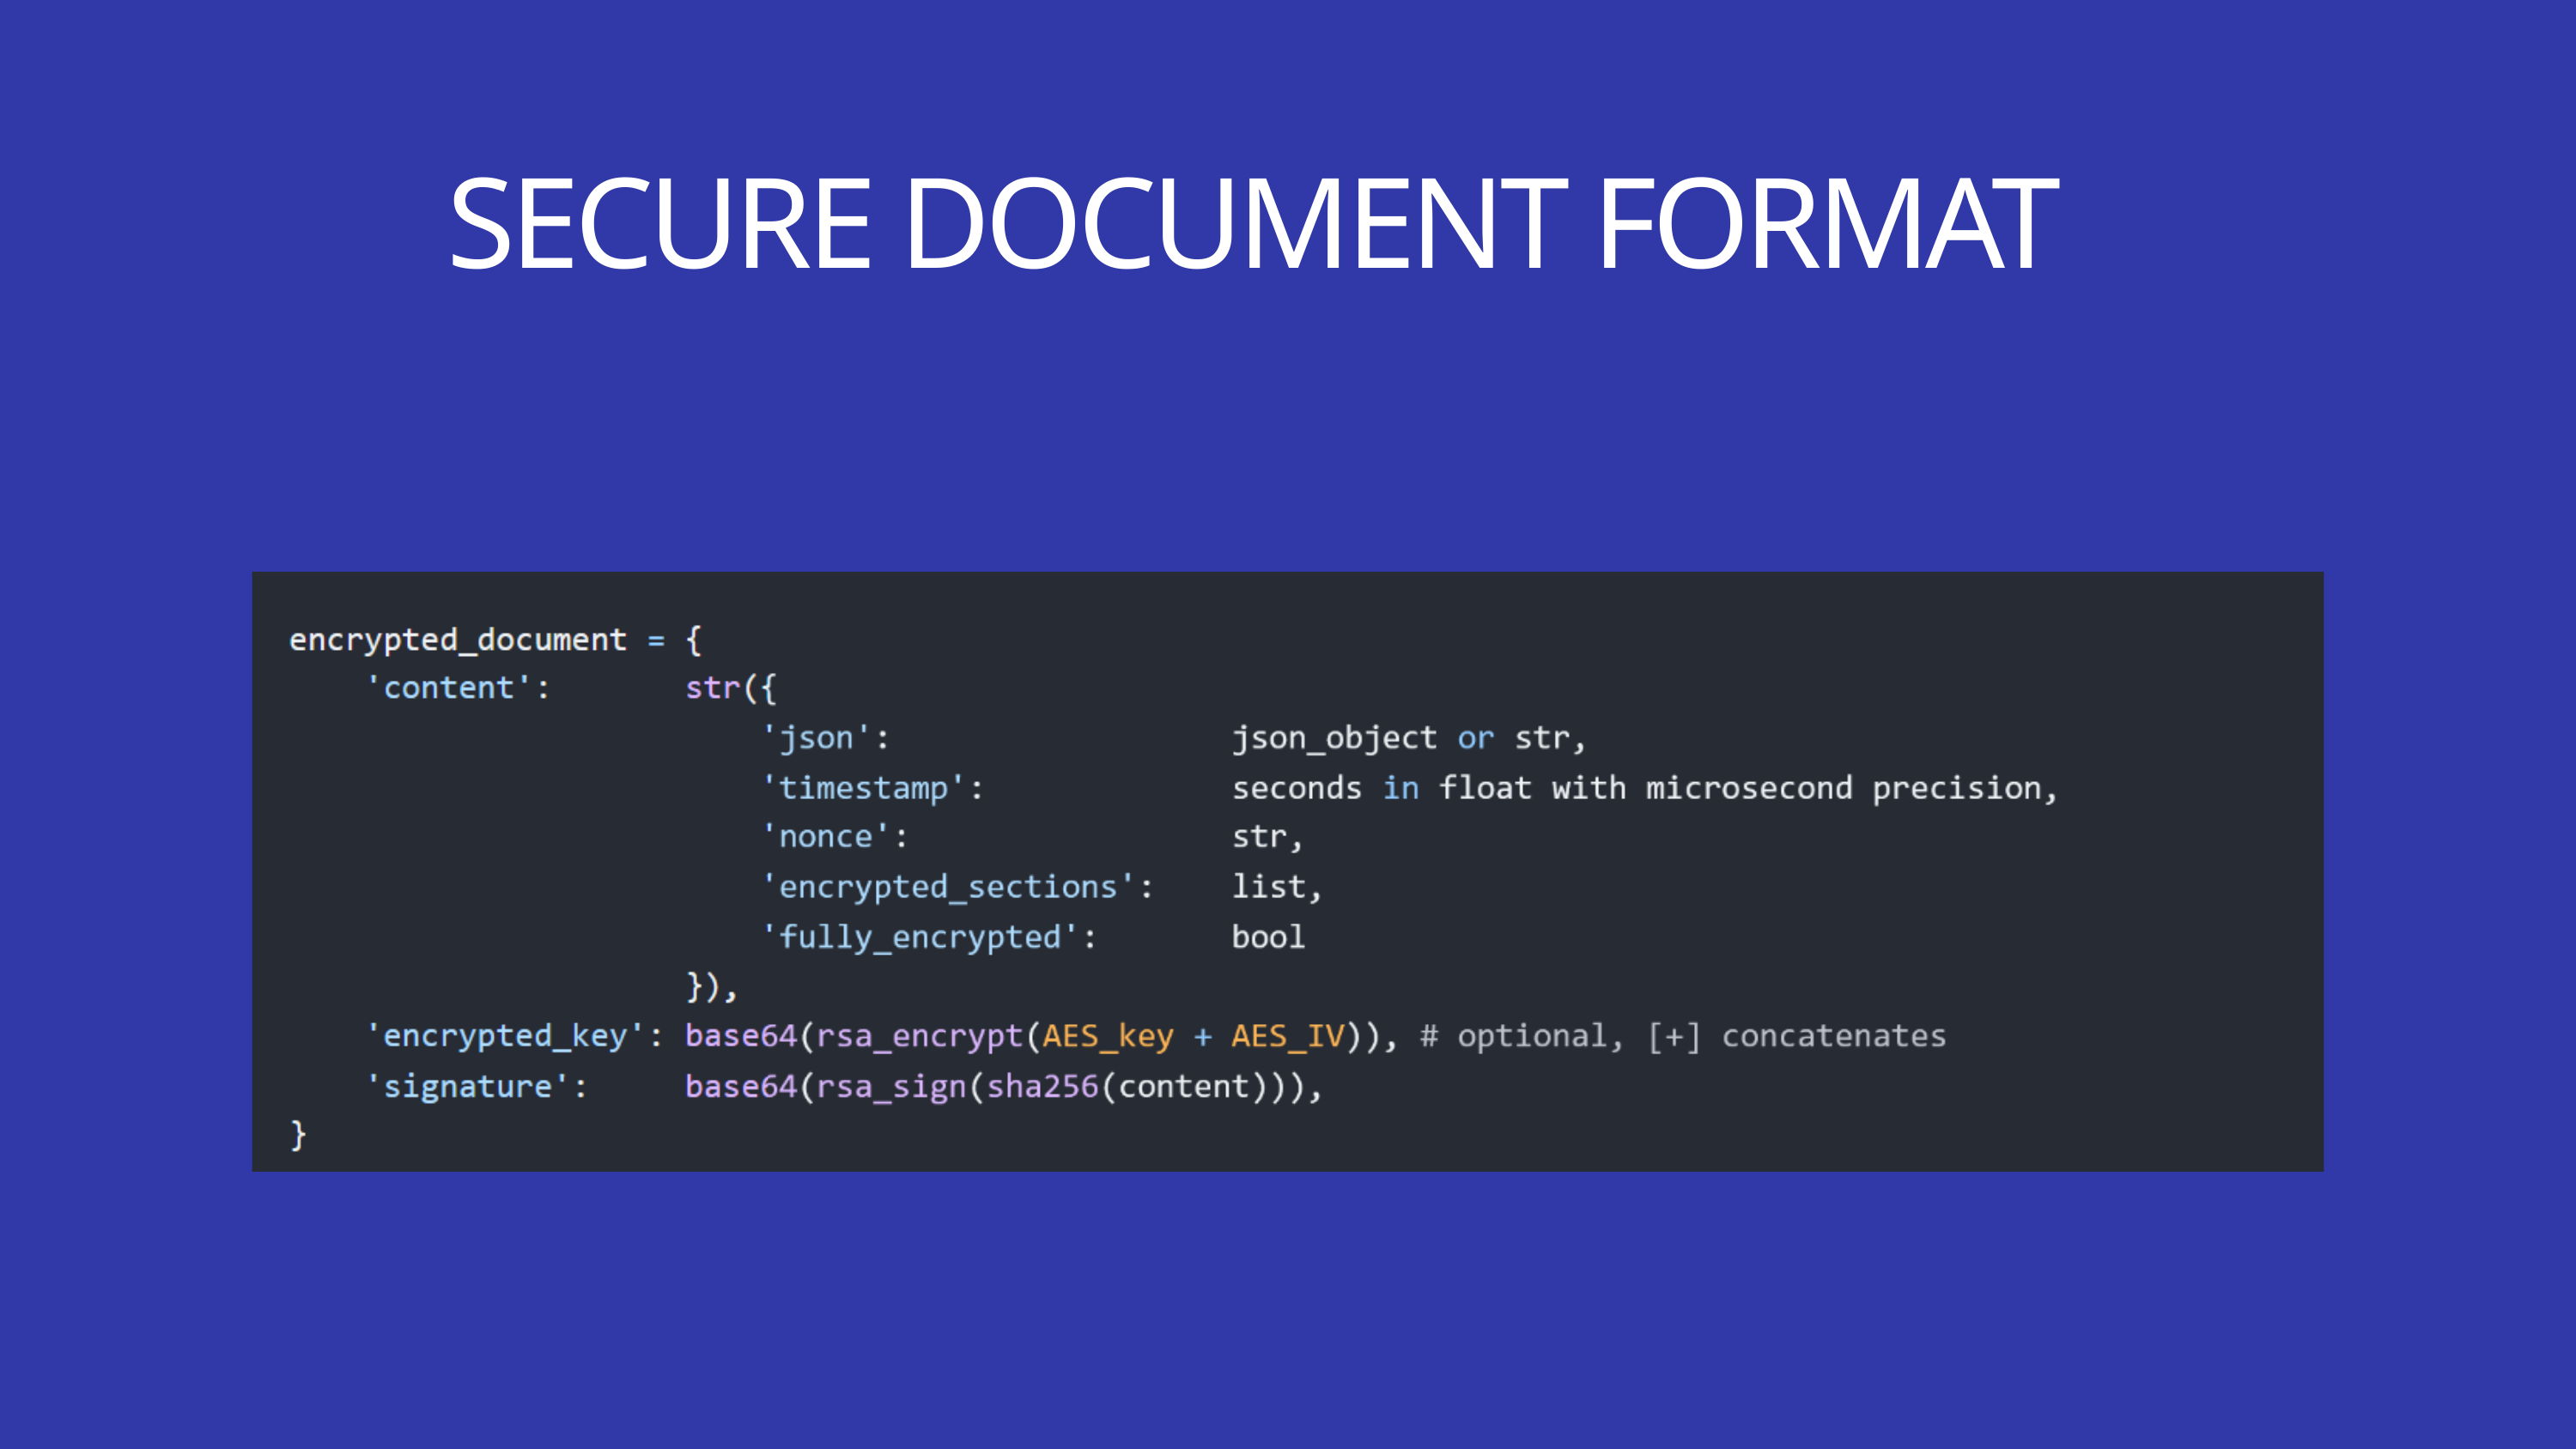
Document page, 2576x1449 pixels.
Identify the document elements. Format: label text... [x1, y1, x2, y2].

text_box SECURE DOCUMENT FORMAT [447, 149, 2129, 294]
text_box [252, 572, 2324, 1172]
